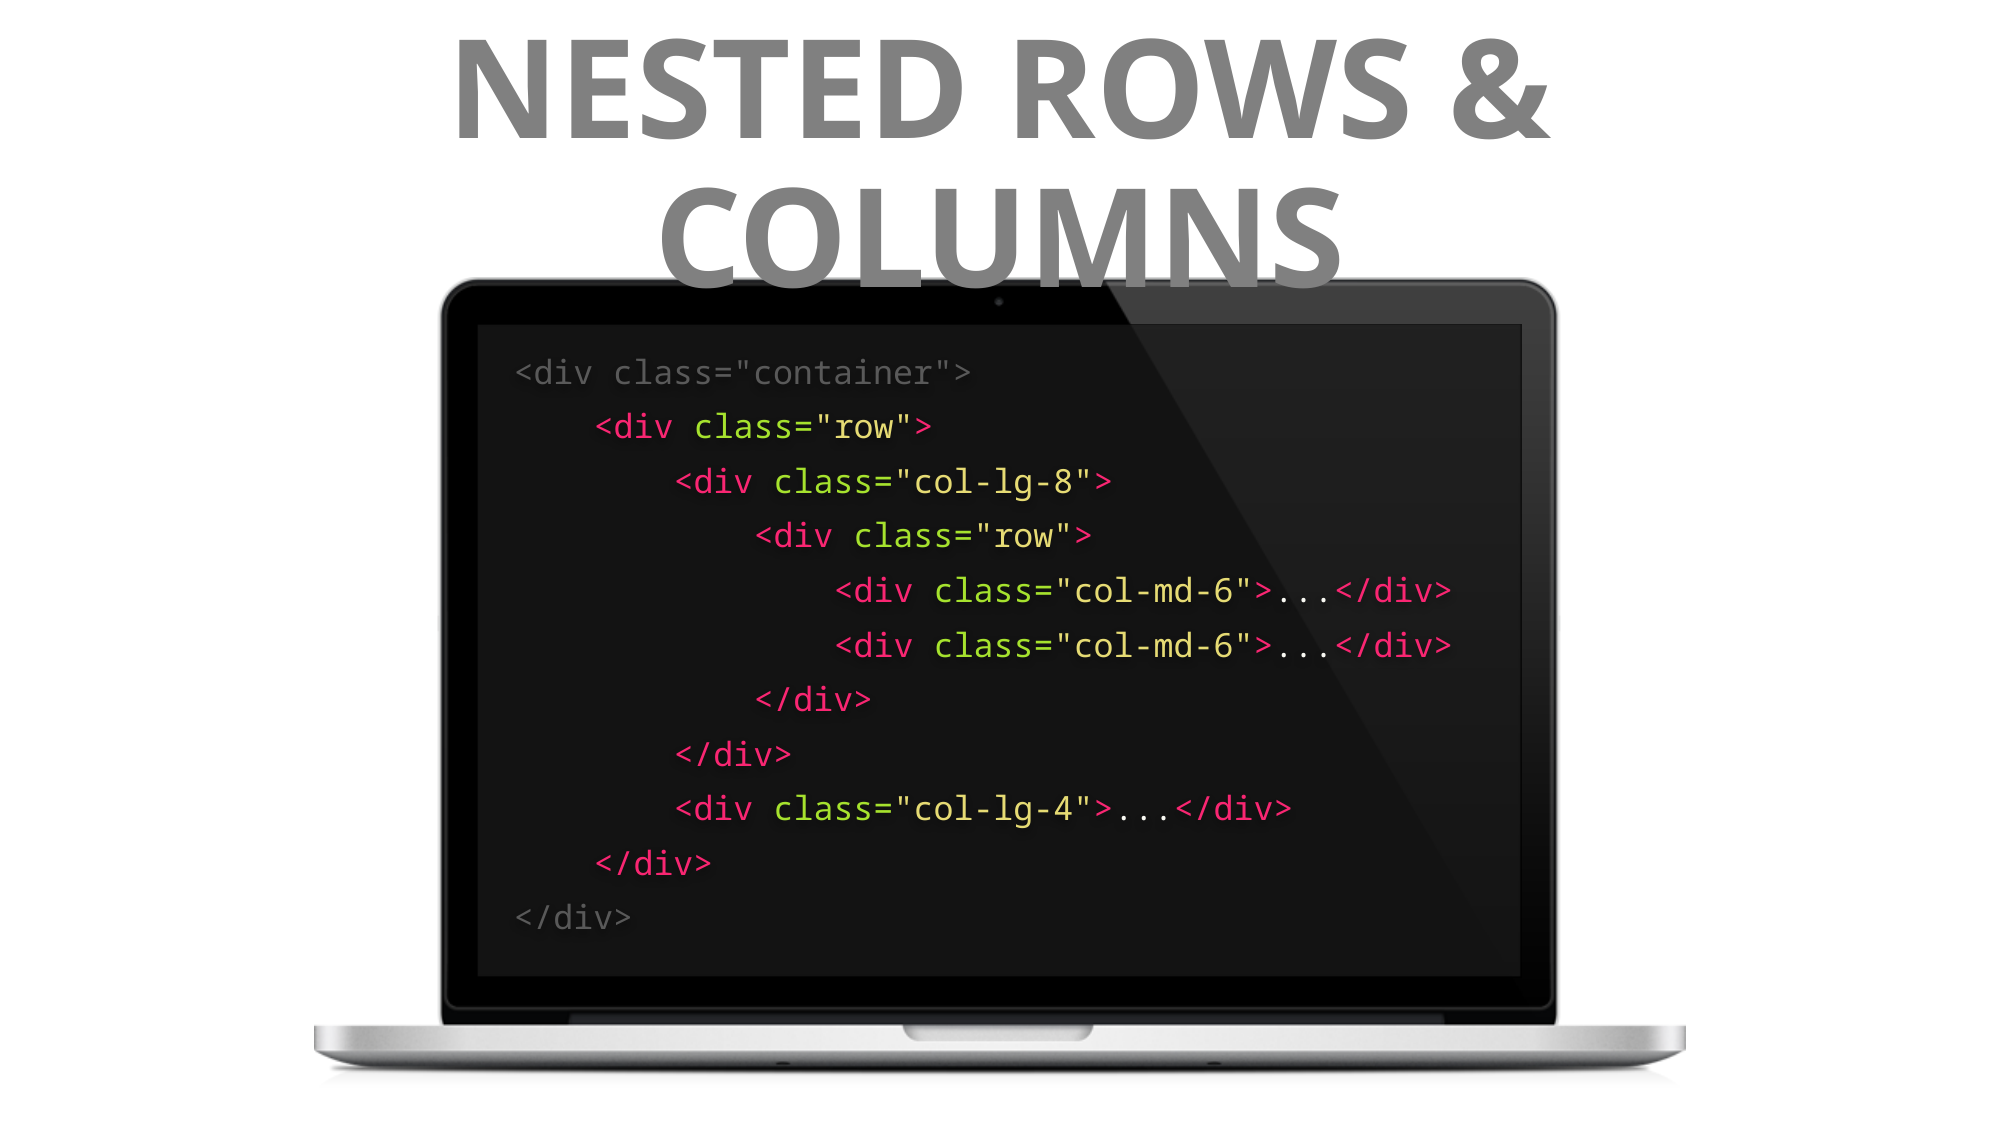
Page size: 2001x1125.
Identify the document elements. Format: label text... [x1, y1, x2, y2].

list <div class="container"> <div class="row"> <div class="col-lg-8"> <div class="row"> <div class="col-md-6">...</div> <div class="col-md-6">...</div> </div> </div> <div class="col-lg-4">...</div> </div> </div> [498, 347, 1507, 956]
title NESTED ROWS & COLUMNS [137, 59, 1863, 278]
picture [314, 278, 1686, 1088]
